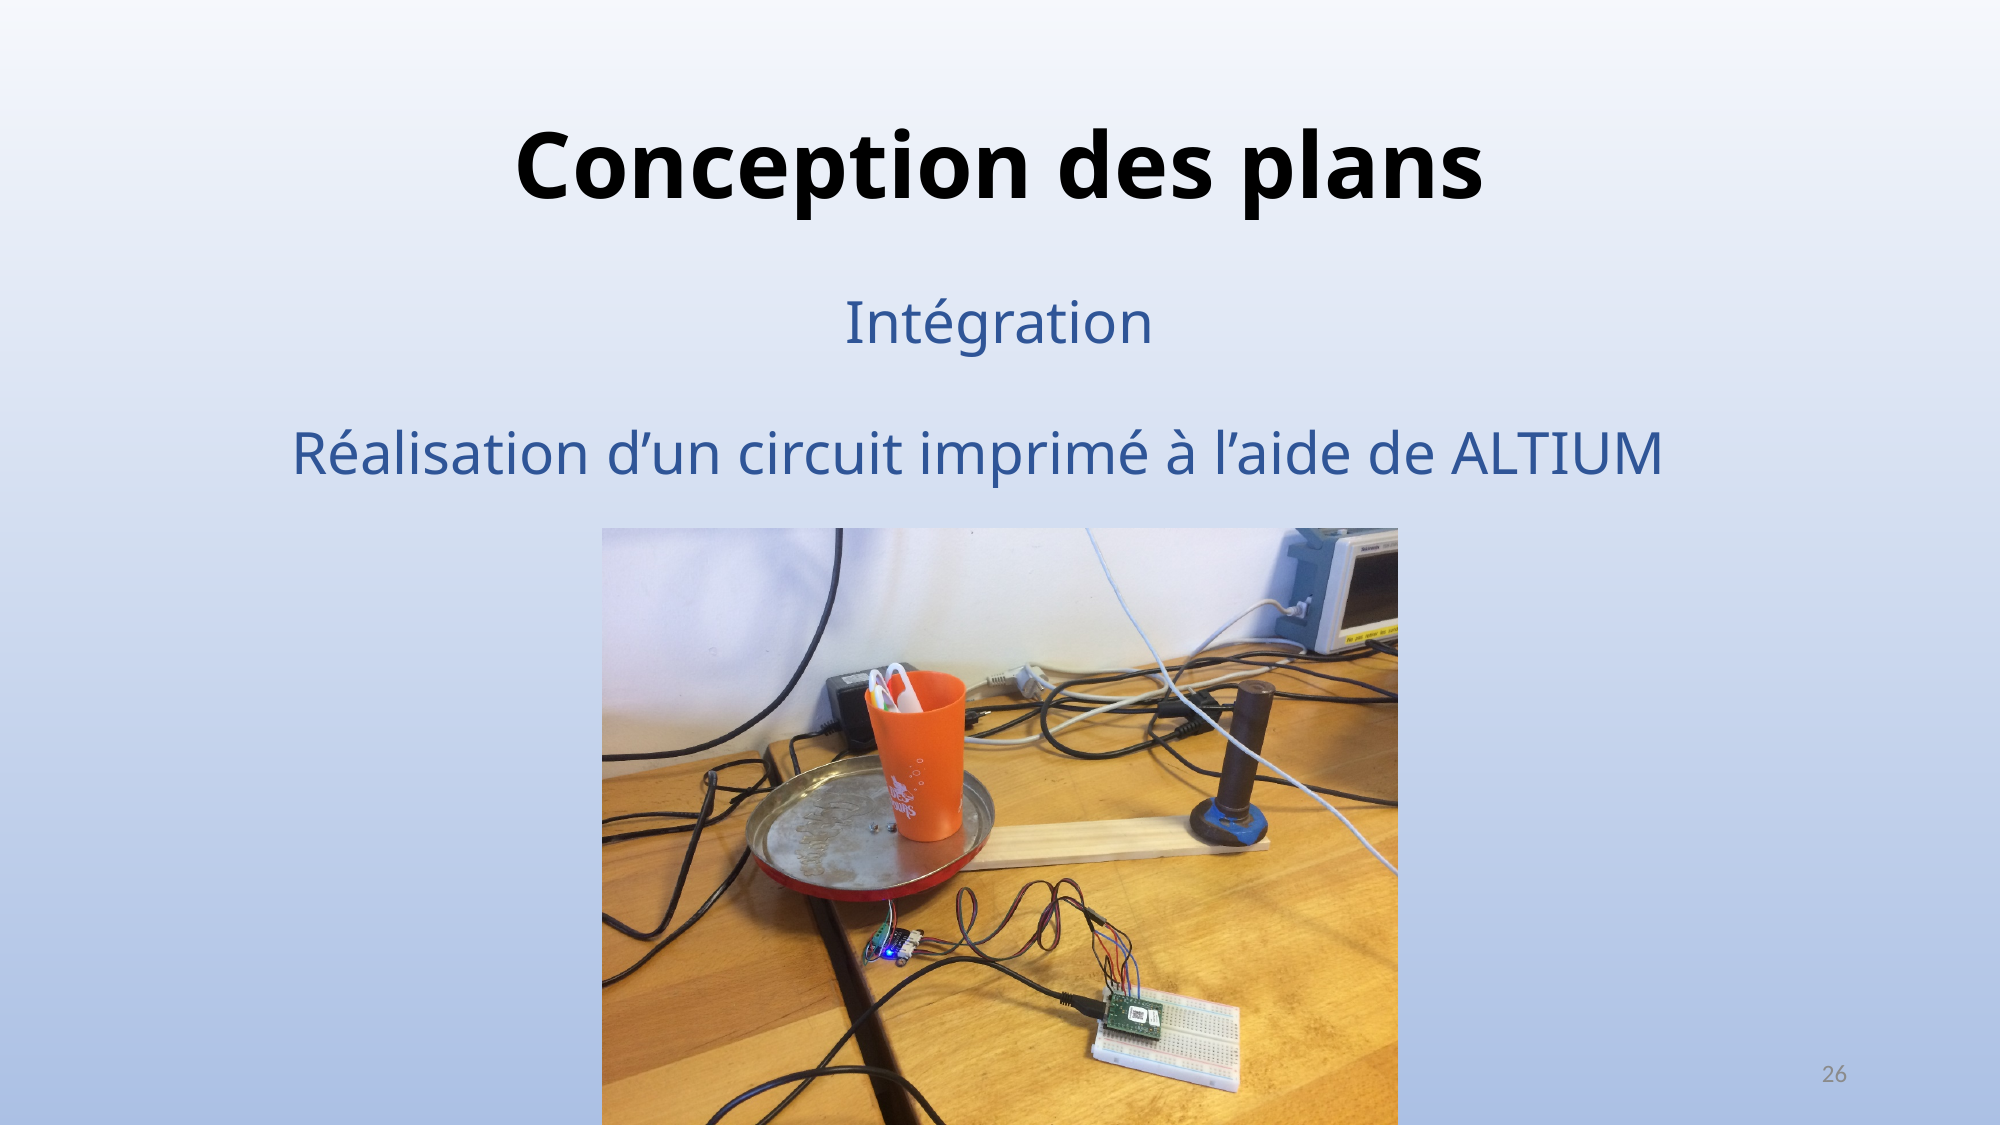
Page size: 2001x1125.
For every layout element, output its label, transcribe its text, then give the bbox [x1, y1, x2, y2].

text_box Intégration [390, 277, 1610, 363]
text_box Réalisation d’un circuit imprimé à l’aide de ALTIUM [214, 408, 1743, 494]
picture [602, 528, 1398, 1125]
slide_number 26 [1412, 1042, 1863, 1103]
title Conception des plans [137, 59, 1863, 278]
